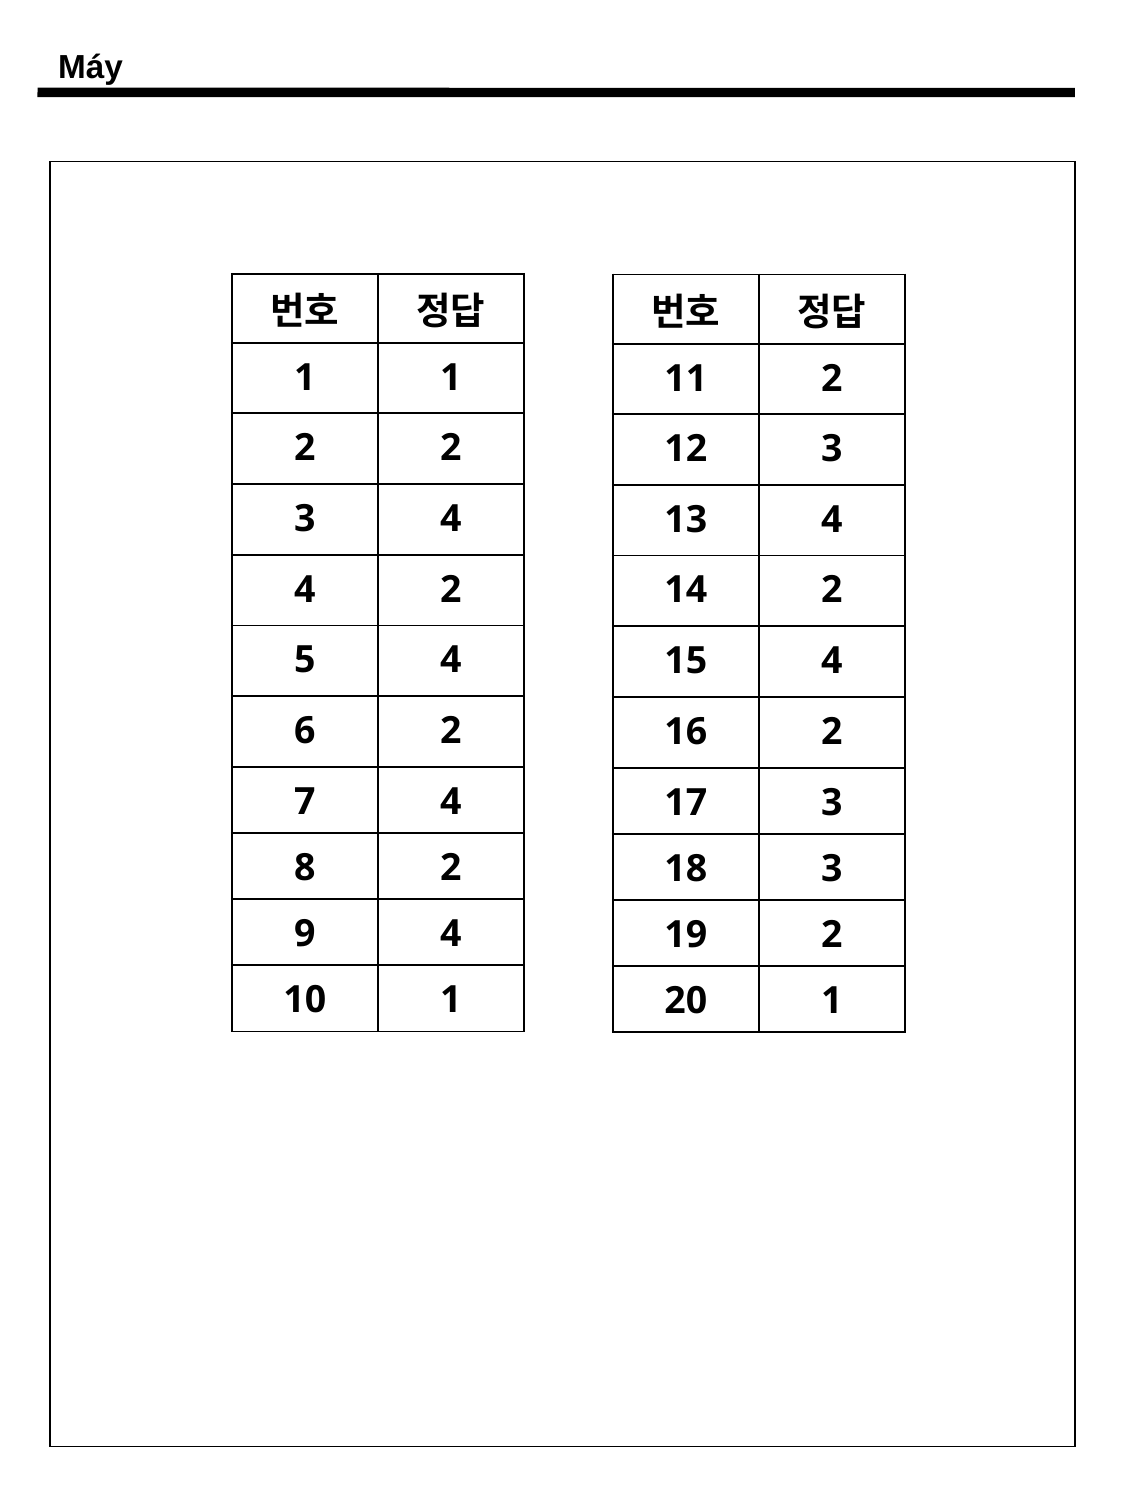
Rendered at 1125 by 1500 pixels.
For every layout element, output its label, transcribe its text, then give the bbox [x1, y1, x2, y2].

text_box [50, 161, 1075, 1447]
table_cell 4 [379, 626, 523, 695]
table_cell 15 [614, 627, 758, 696]
table_cell 2 [379, 697, 523, 766]
text_box Máy [43, 37, 138, 93]
table_cell 3 [760, 769, 904, 833]
table_cell 10 [233, 966, 377, 1031]
table_cell 2 [760, 556, 904, 625]
table_cell 2 [379, 414, 523, 483]
table_cell 5 [233, 626, 377, 695]
table_cell 18 [614, 835, 758, 899]
table_cell 4 [379, 485, 523, 554]
table_cell 13 [614, 486, 758, 555]
table_cell 6 [233, 697, 377, 766]
table_header 번호 [233, 275, 377, 342]
table_cell 11 [614, 345, 758, 413]
table_cell 3 [760, 415, 904, 484]
table_cell 1 [379, 344, 523, 412]
table_cell 1 [233, 344, 377, 412]
table_cell 4 [379, 900, 523, 964]
table_cell 3 [233, 485, 377, 554]
table_cell 2 [760, 698, 904, 767]
table_cell 4 [760, 486, 904, 555]
table_cell 4 [379, 768, 523, 832]
table_cell 16 [614, 698, 758, 767]
table_header 정답 [760, 275, 904, 343]
table_cell 1 [379, 966, 523, 1031]
table_header 번호 [614, 275, 758, 343]
table_cell 2 [379, 834, 523, 898]
table_cell 9 [233, 900, 377, 964]
table_cell 8 [233, 834, 377, 898]
table_cell 4 [233, 556, 377, 625]
table_cell 2 [760, 901, 904, 965]
table_cell 20 [614, 967, 758, 1031]
table_cell 12 [614, 415, 758, 484]
table_cell 7 [233, 768, 377, 832]
table_header 정답 [379, 275, 523, 342]
table_cell 2 [760, 345, 904, 413]
table_cell 1 [760, 967, 904, 1031]
table_cell 2 [379, 556, 523, 625]
table_cell 2 [233, 414, 377, 483]
table_cell 19 [614, 901, 758, 965]
table_cell 3 [760, 835, 904, 899]
table_cell 14 [614, 556, 758, 625]
table_cell 4 [760, 627, 904, 696]
table_cell 17 [614, 769, 758, 833]
